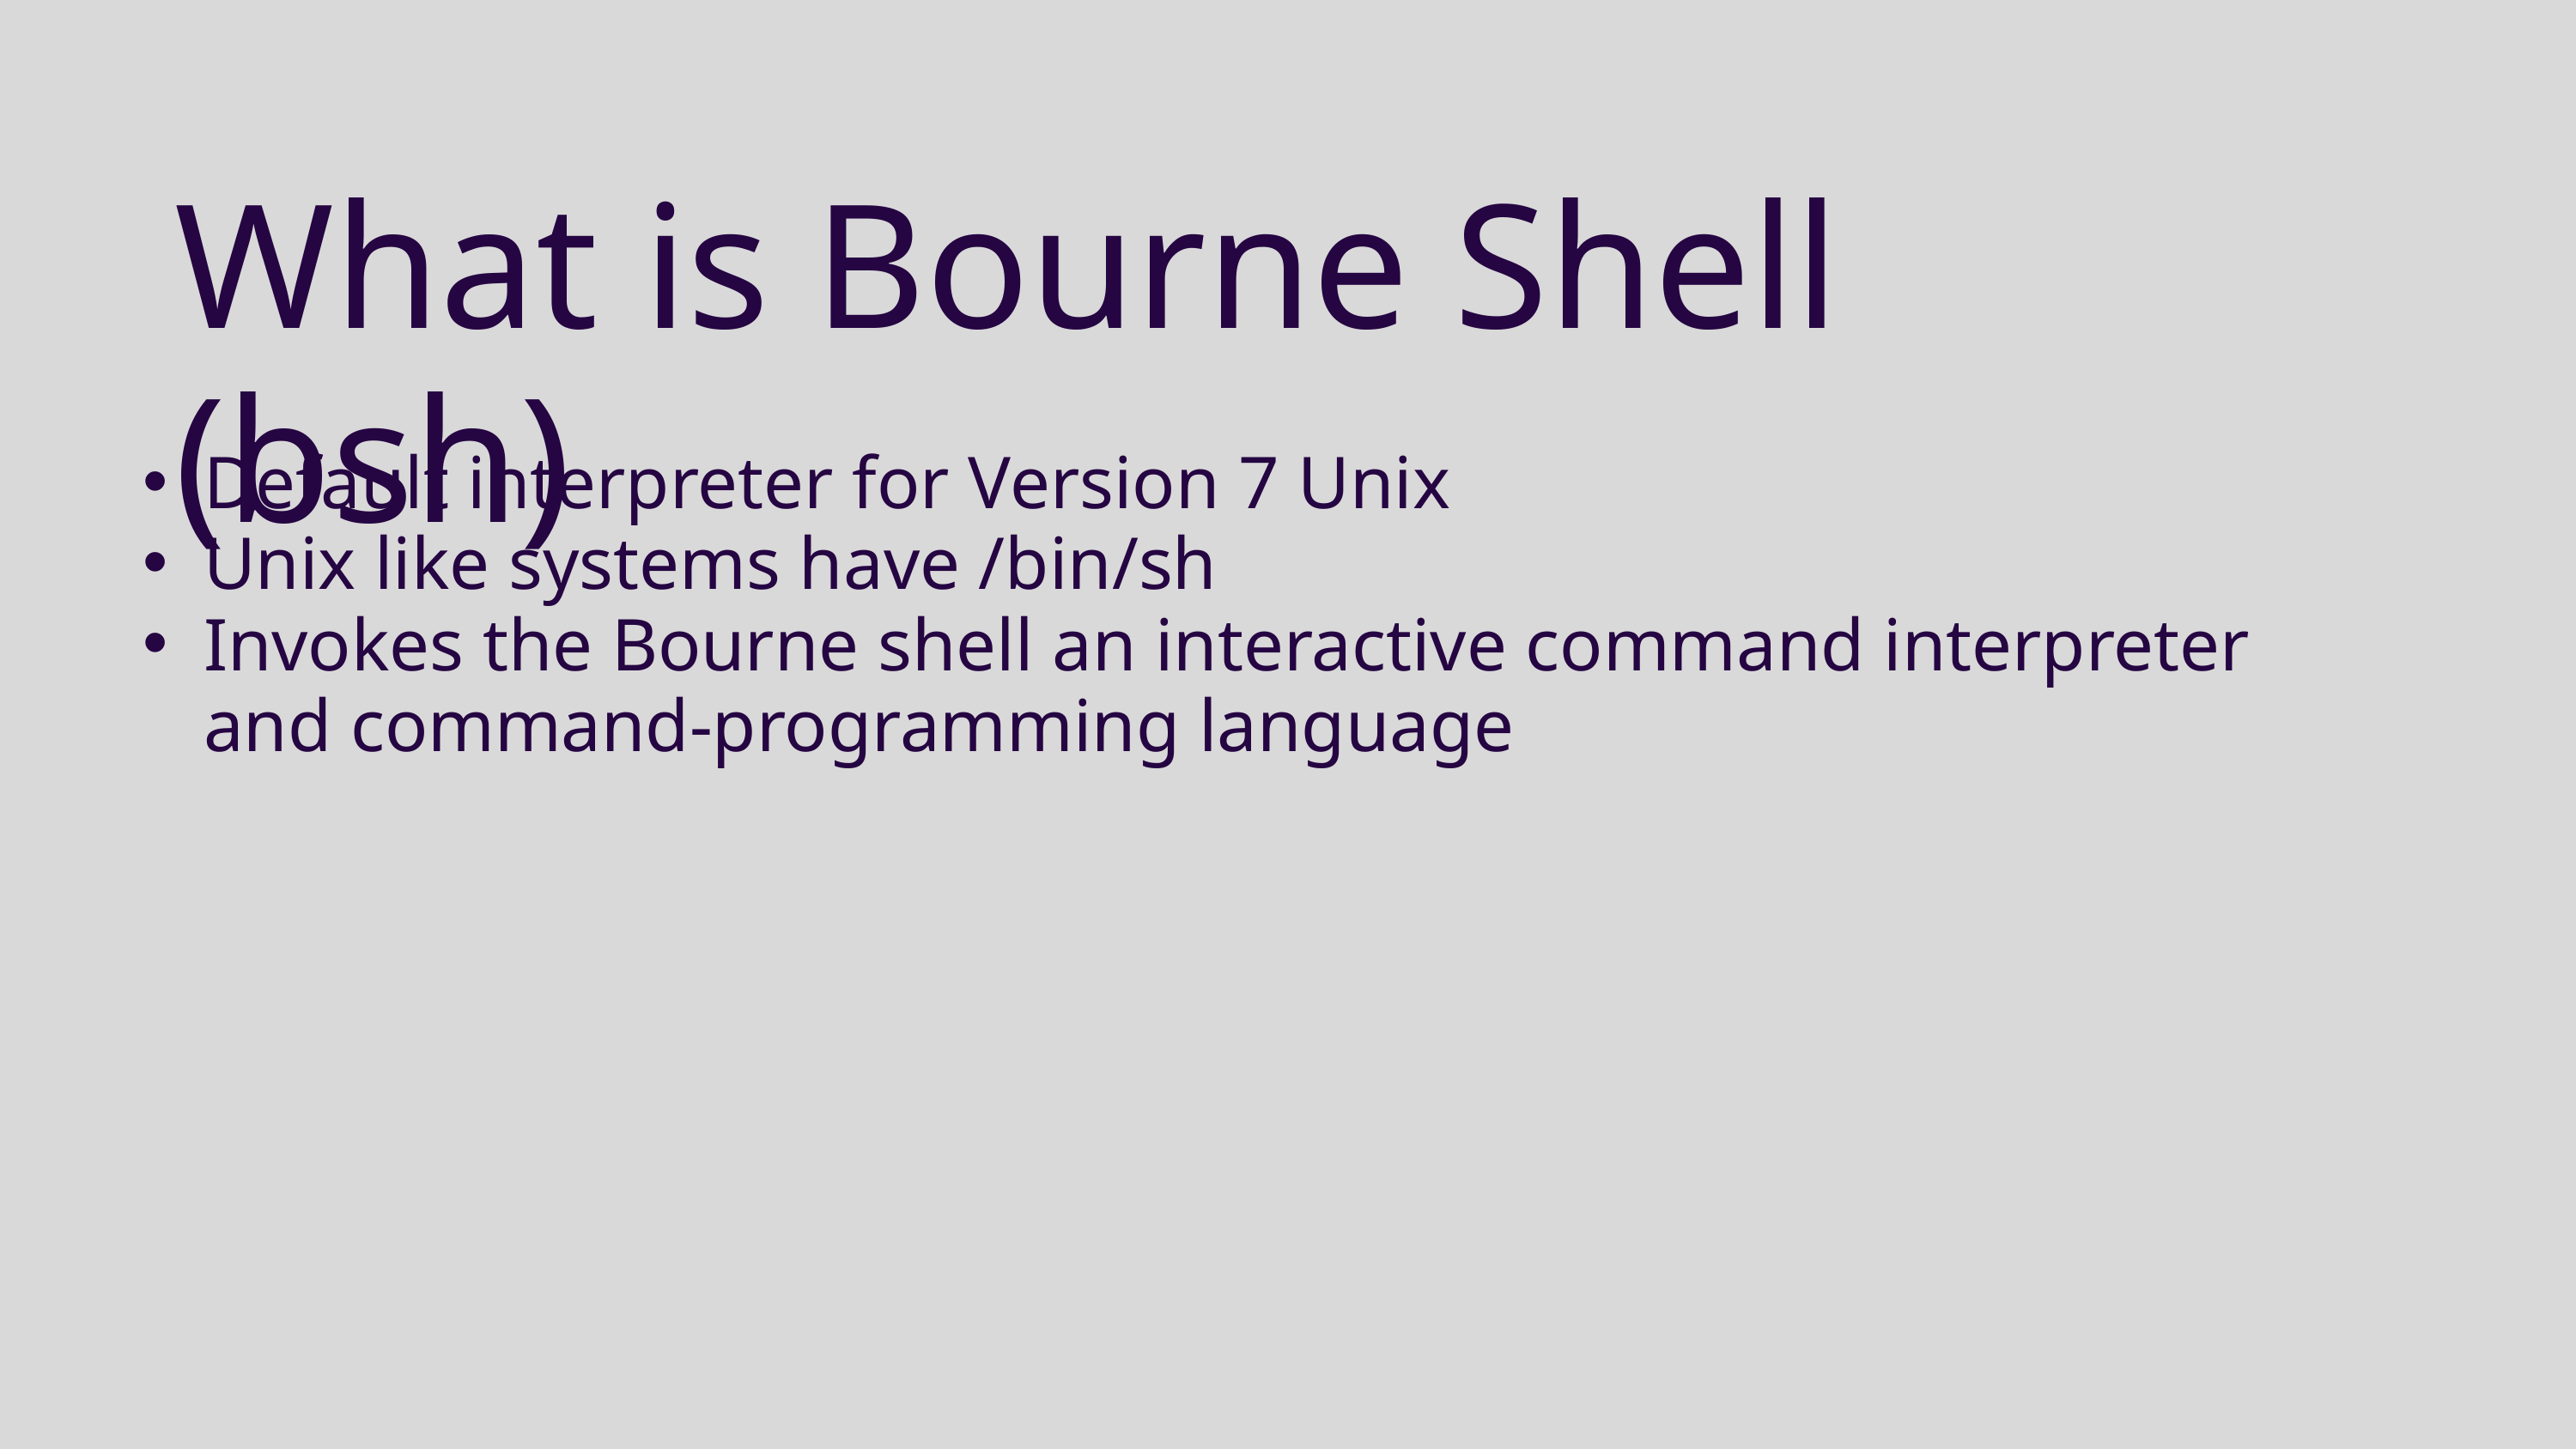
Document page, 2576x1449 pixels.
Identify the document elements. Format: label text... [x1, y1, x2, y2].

text_box Default interpreter for Version 7 Unix Unix like systems have /bin/sh Invokes the Bourne shell an interactive command interpreter and command-programming language [82, 442, 2368, 766]
text_box What is Bourne Shell (bsh) [174, 168, 2276, 442]
